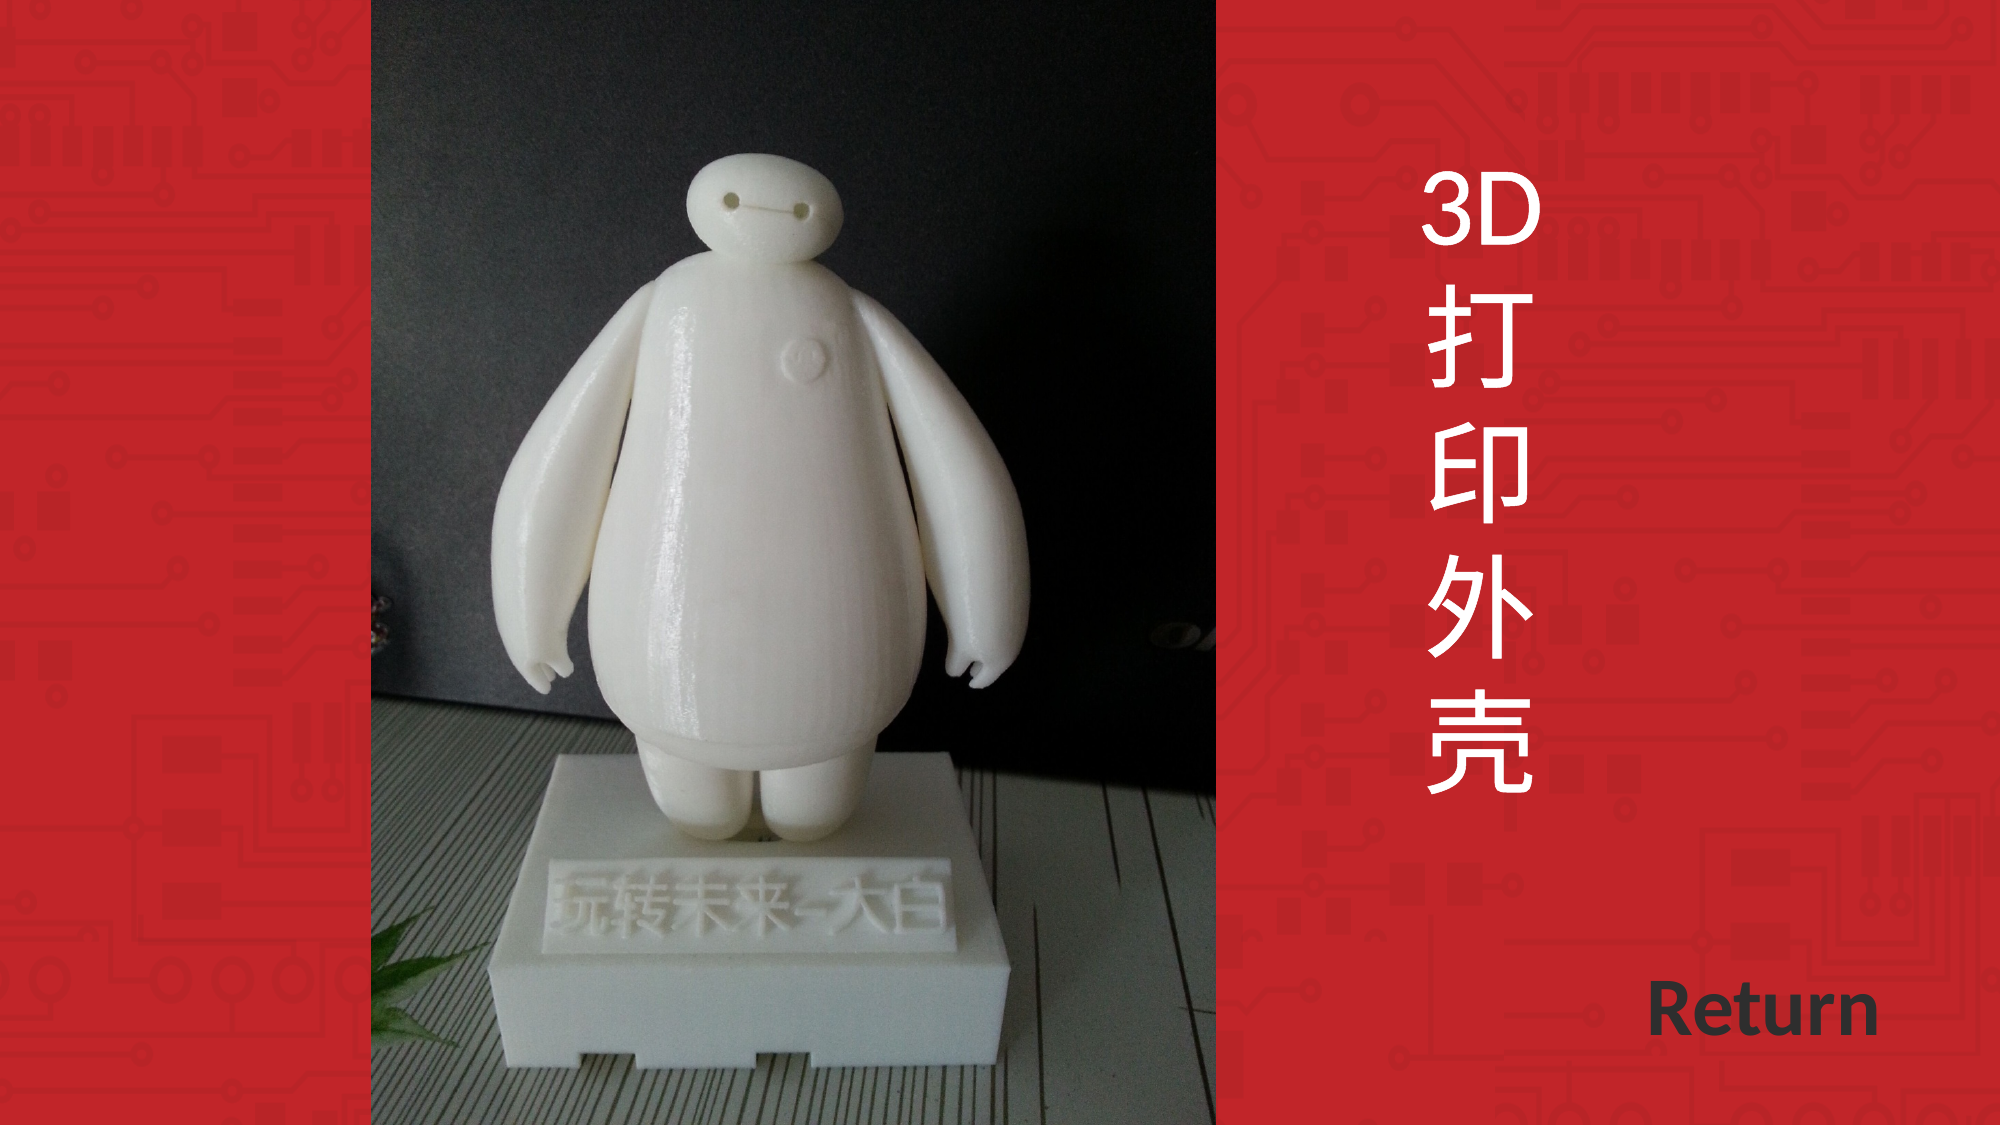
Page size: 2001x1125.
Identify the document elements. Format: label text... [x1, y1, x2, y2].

picture [0, 0, 2000, 1125]
text_box Return [1631, 944, 2000, 1060]
text_box 3D 打 印 外 壳 [1402, 124, 1559, 815]
